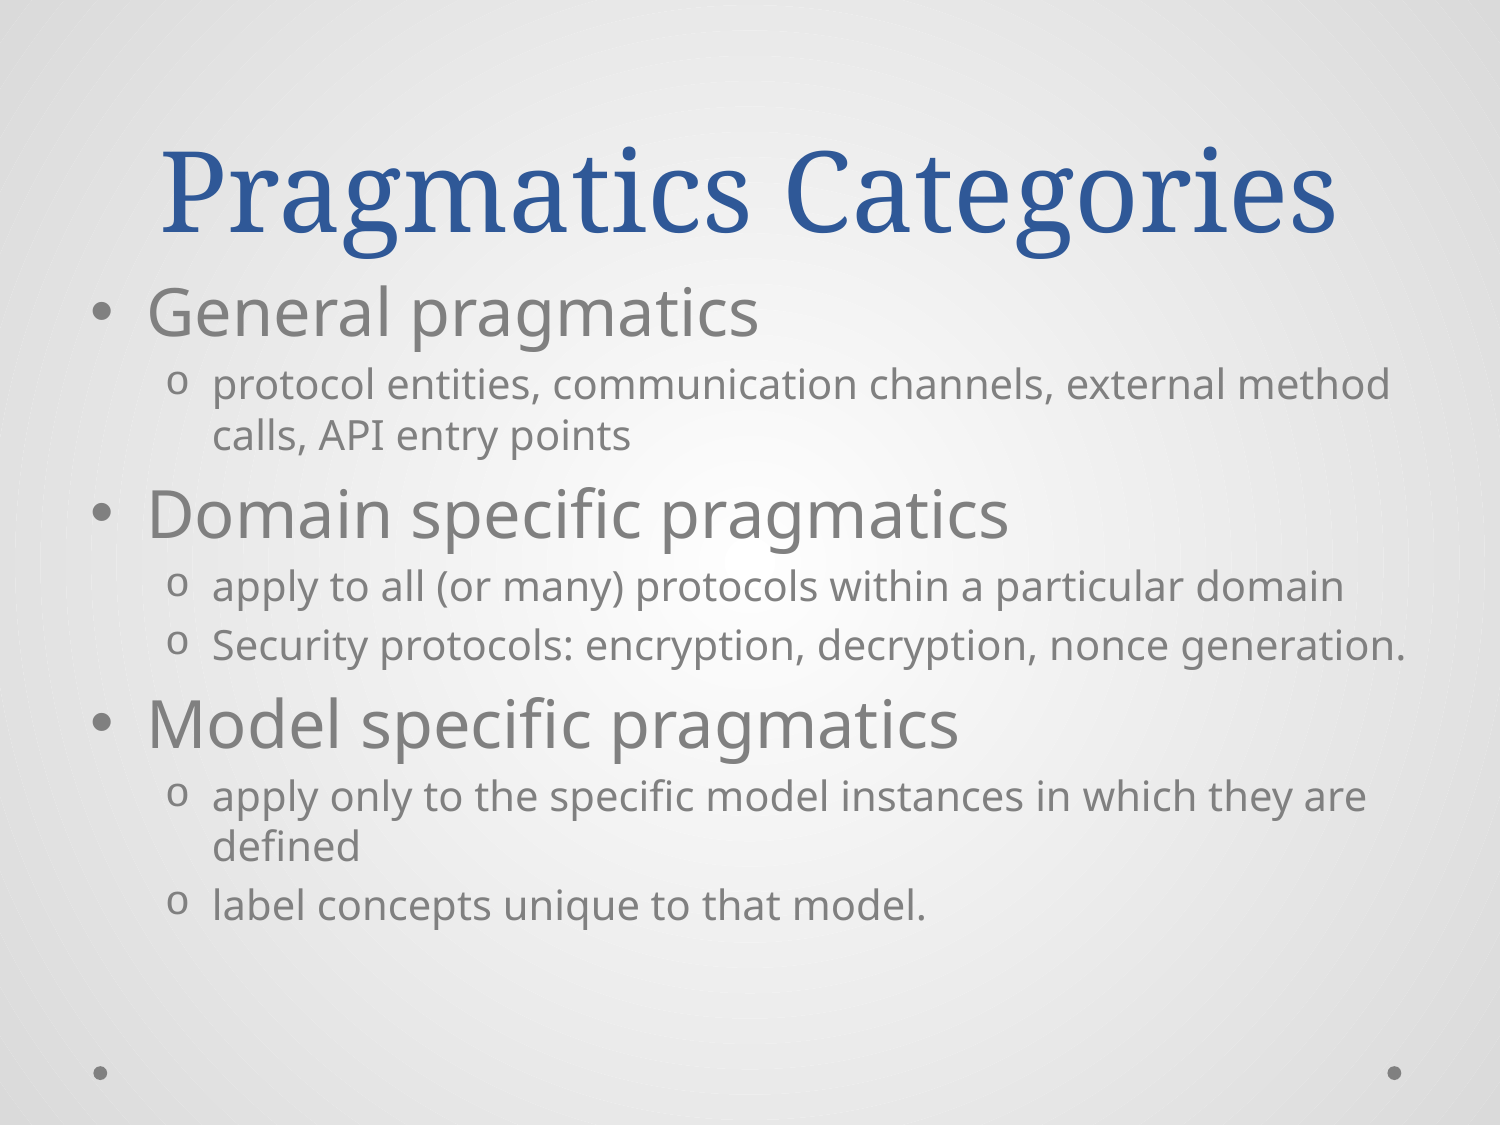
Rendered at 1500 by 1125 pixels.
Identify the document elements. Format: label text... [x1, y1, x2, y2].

title Pragmatics Categories [75, 0, 1425, 262]
list General pragmatics protocol entities, communication channels, external method calls, API entry points Domain specific pragmatics apply to all (or many) protocols within a particular domain Security protocols: encryption, decryption, nonce generation. Model specific pragmatics apply only to the specific model instances in which they are defined label concepts unique to that model. [75, 262, 1425, 1005]
